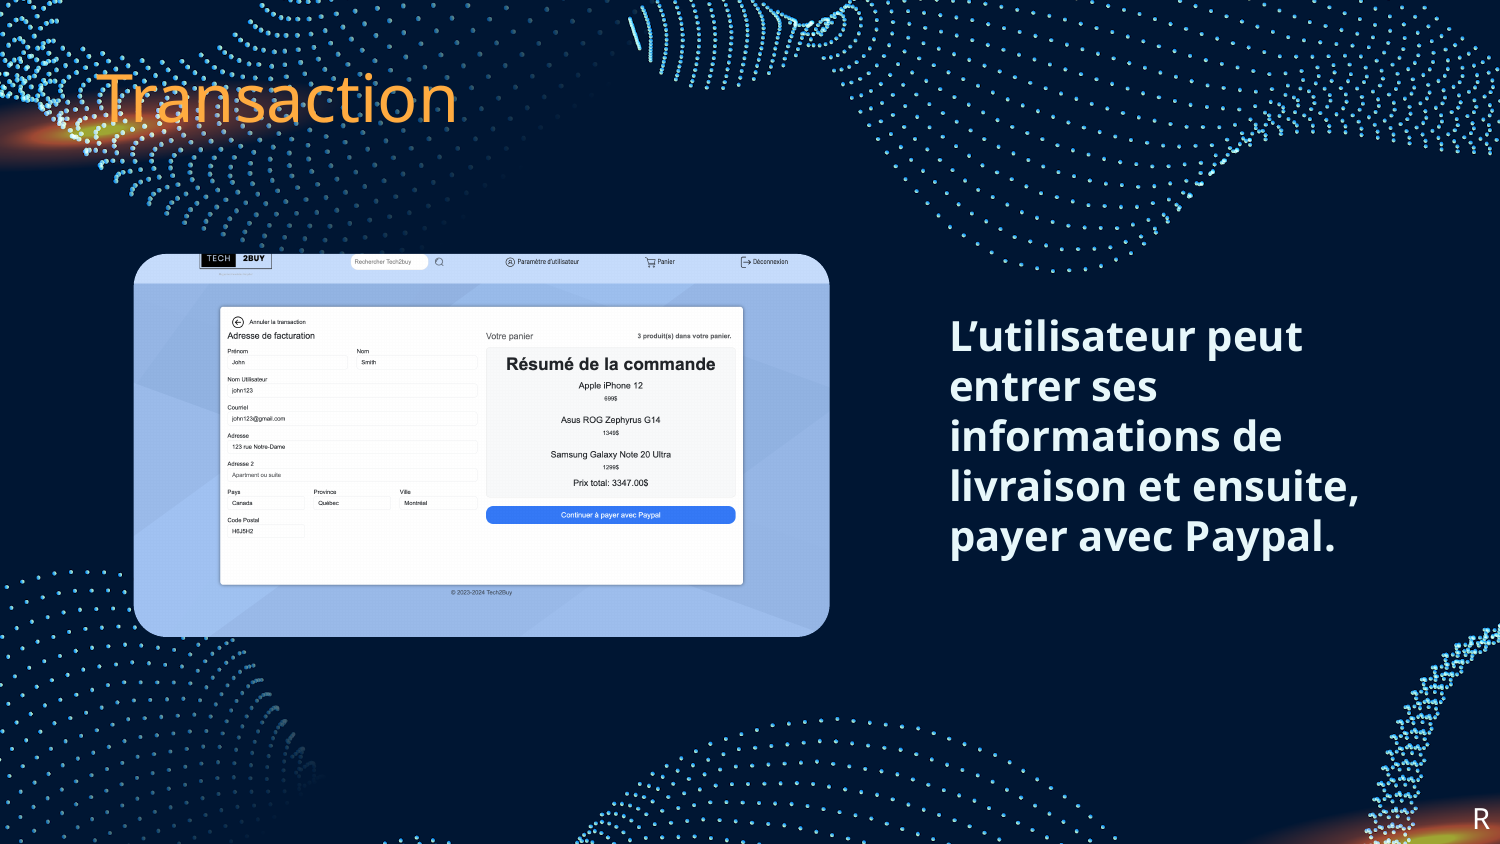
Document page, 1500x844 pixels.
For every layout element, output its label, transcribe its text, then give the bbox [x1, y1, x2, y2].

text_box L’utilisateur peut entrer ses informations de livraison et ensuite, payer avec Paypal. [915, 295, 1414, 566]
picture [0, 0, 1500, 844]
text_box R [1457, 792, 1500, 843]
text_box Transaction [81, 40, 1073, 132]
